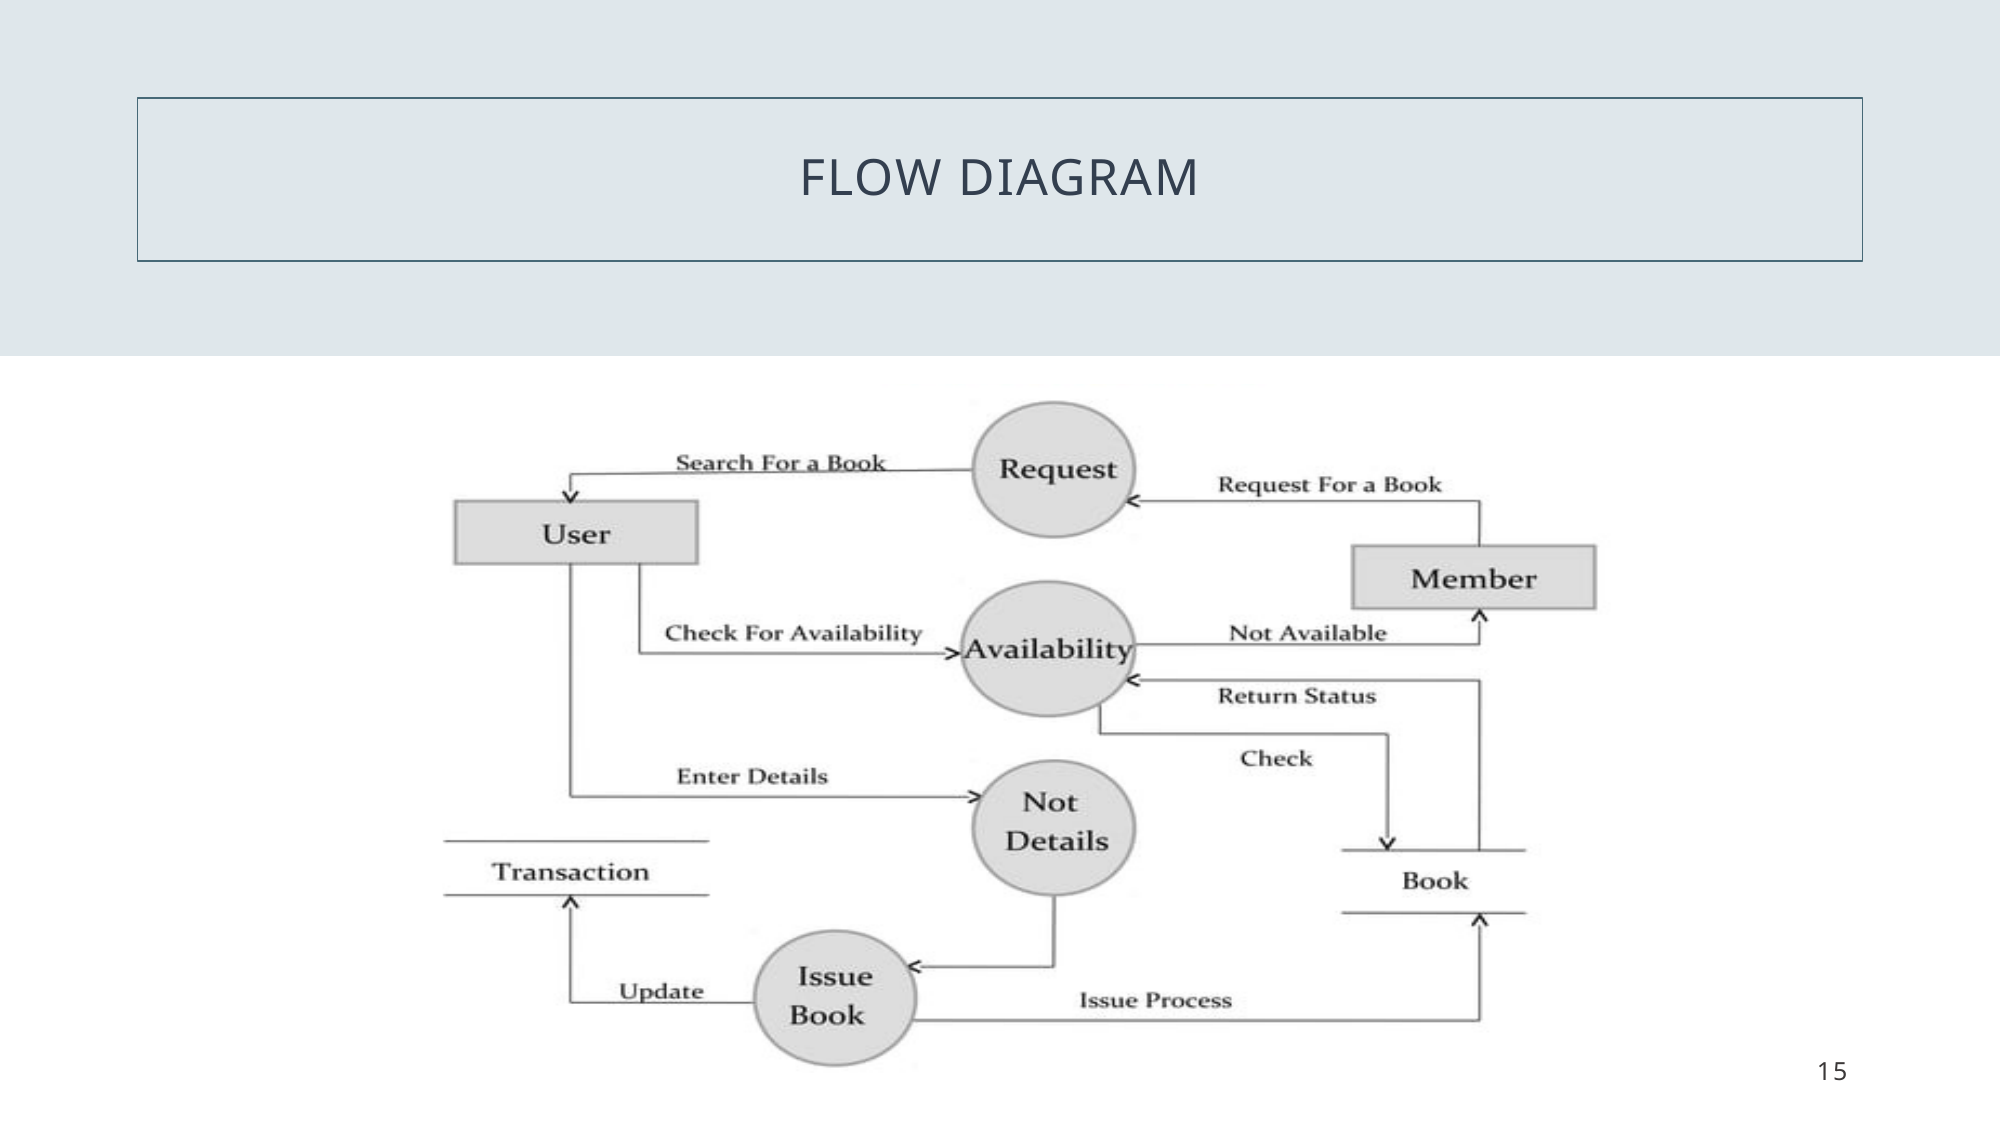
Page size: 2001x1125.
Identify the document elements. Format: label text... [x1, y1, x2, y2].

slide_number 15 [1412, 1042, 1863, 1103]
title FLOW DIAGRAM [137, 98, 1863, 262]
picture [442, 384, 1745, 1073]
